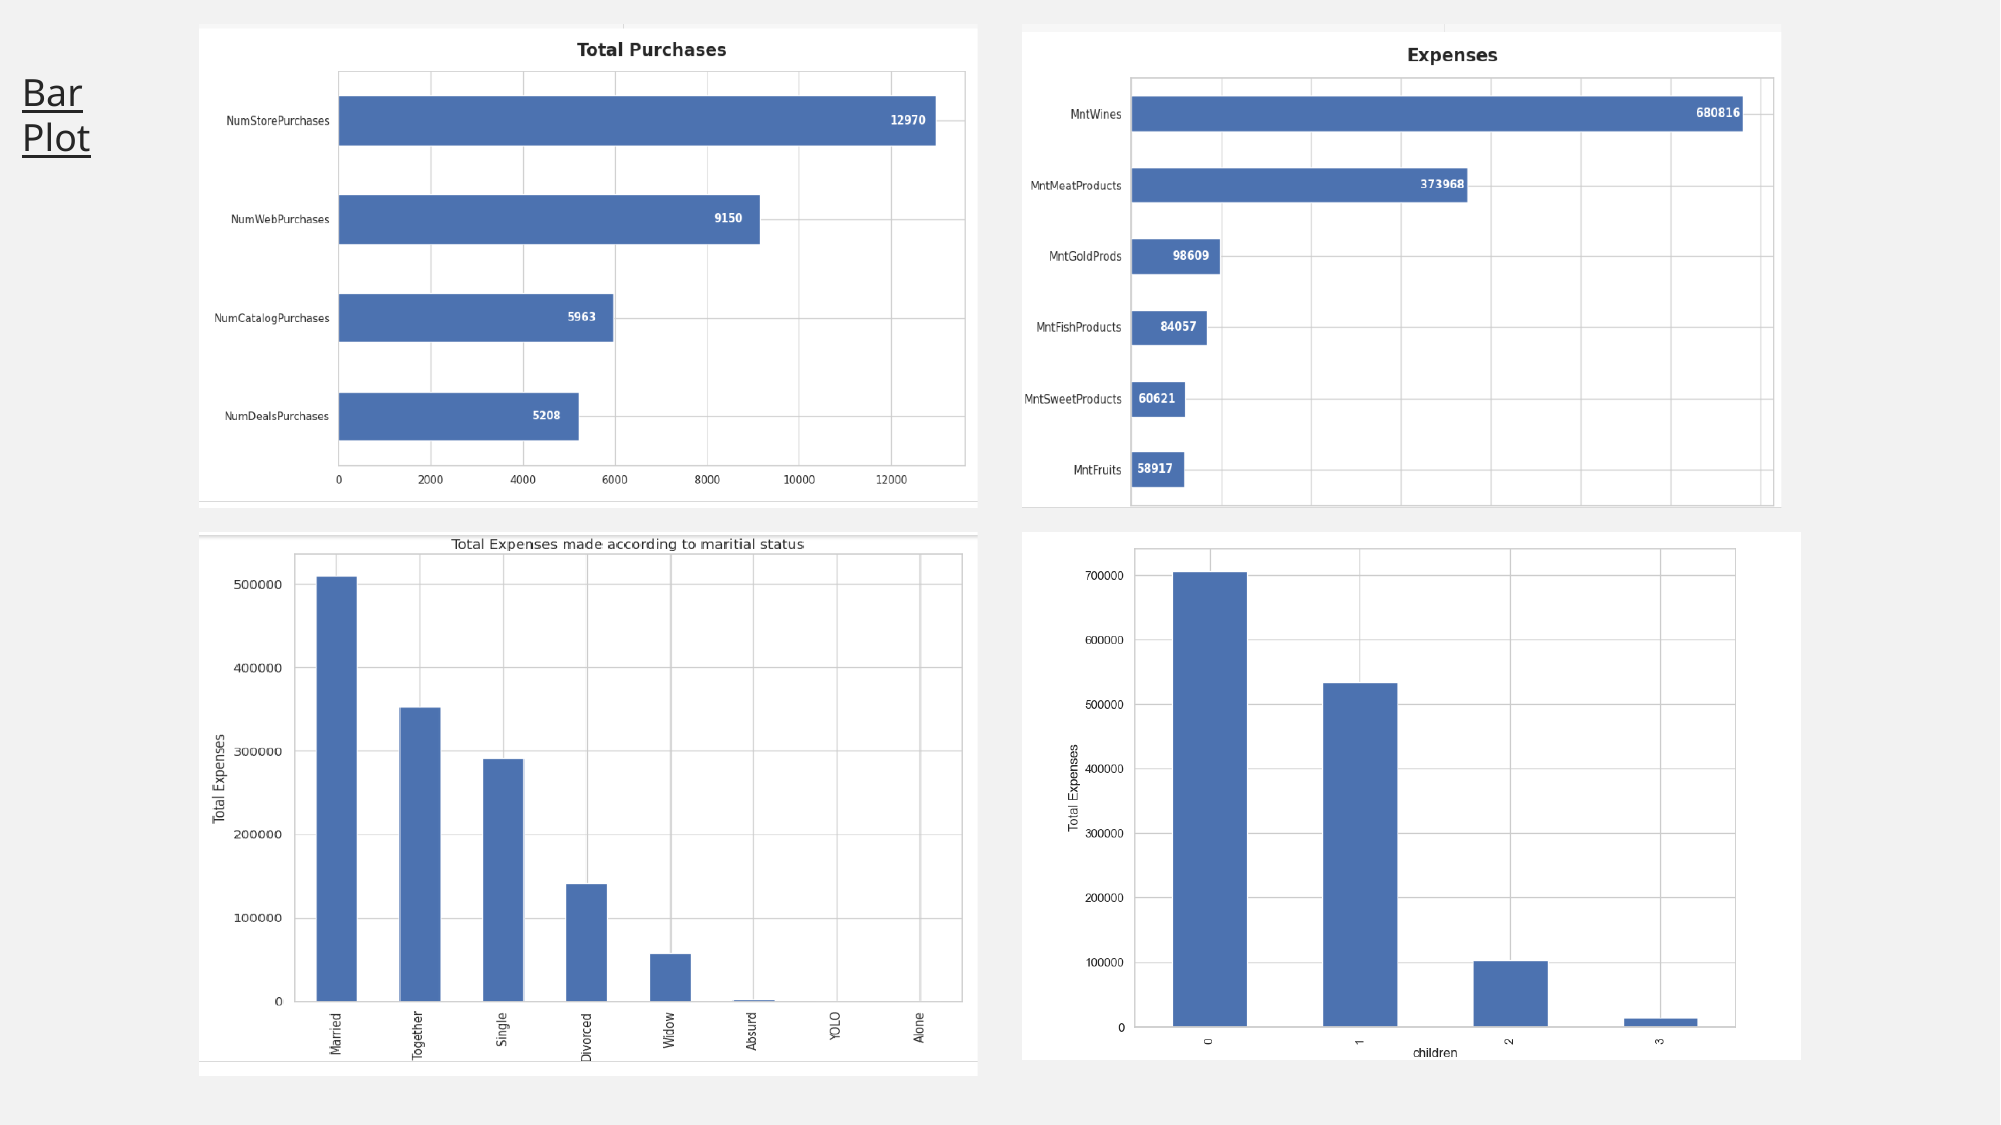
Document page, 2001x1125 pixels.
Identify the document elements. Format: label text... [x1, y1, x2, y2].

list Bar Plot [6, 61, 168, 125]
picture [199, 532, 978, 1076]
picture [1022, 24, 1782, 508]
picture [1022, 532, 1801, 1060]
picture [199, 24, 978, 508]
